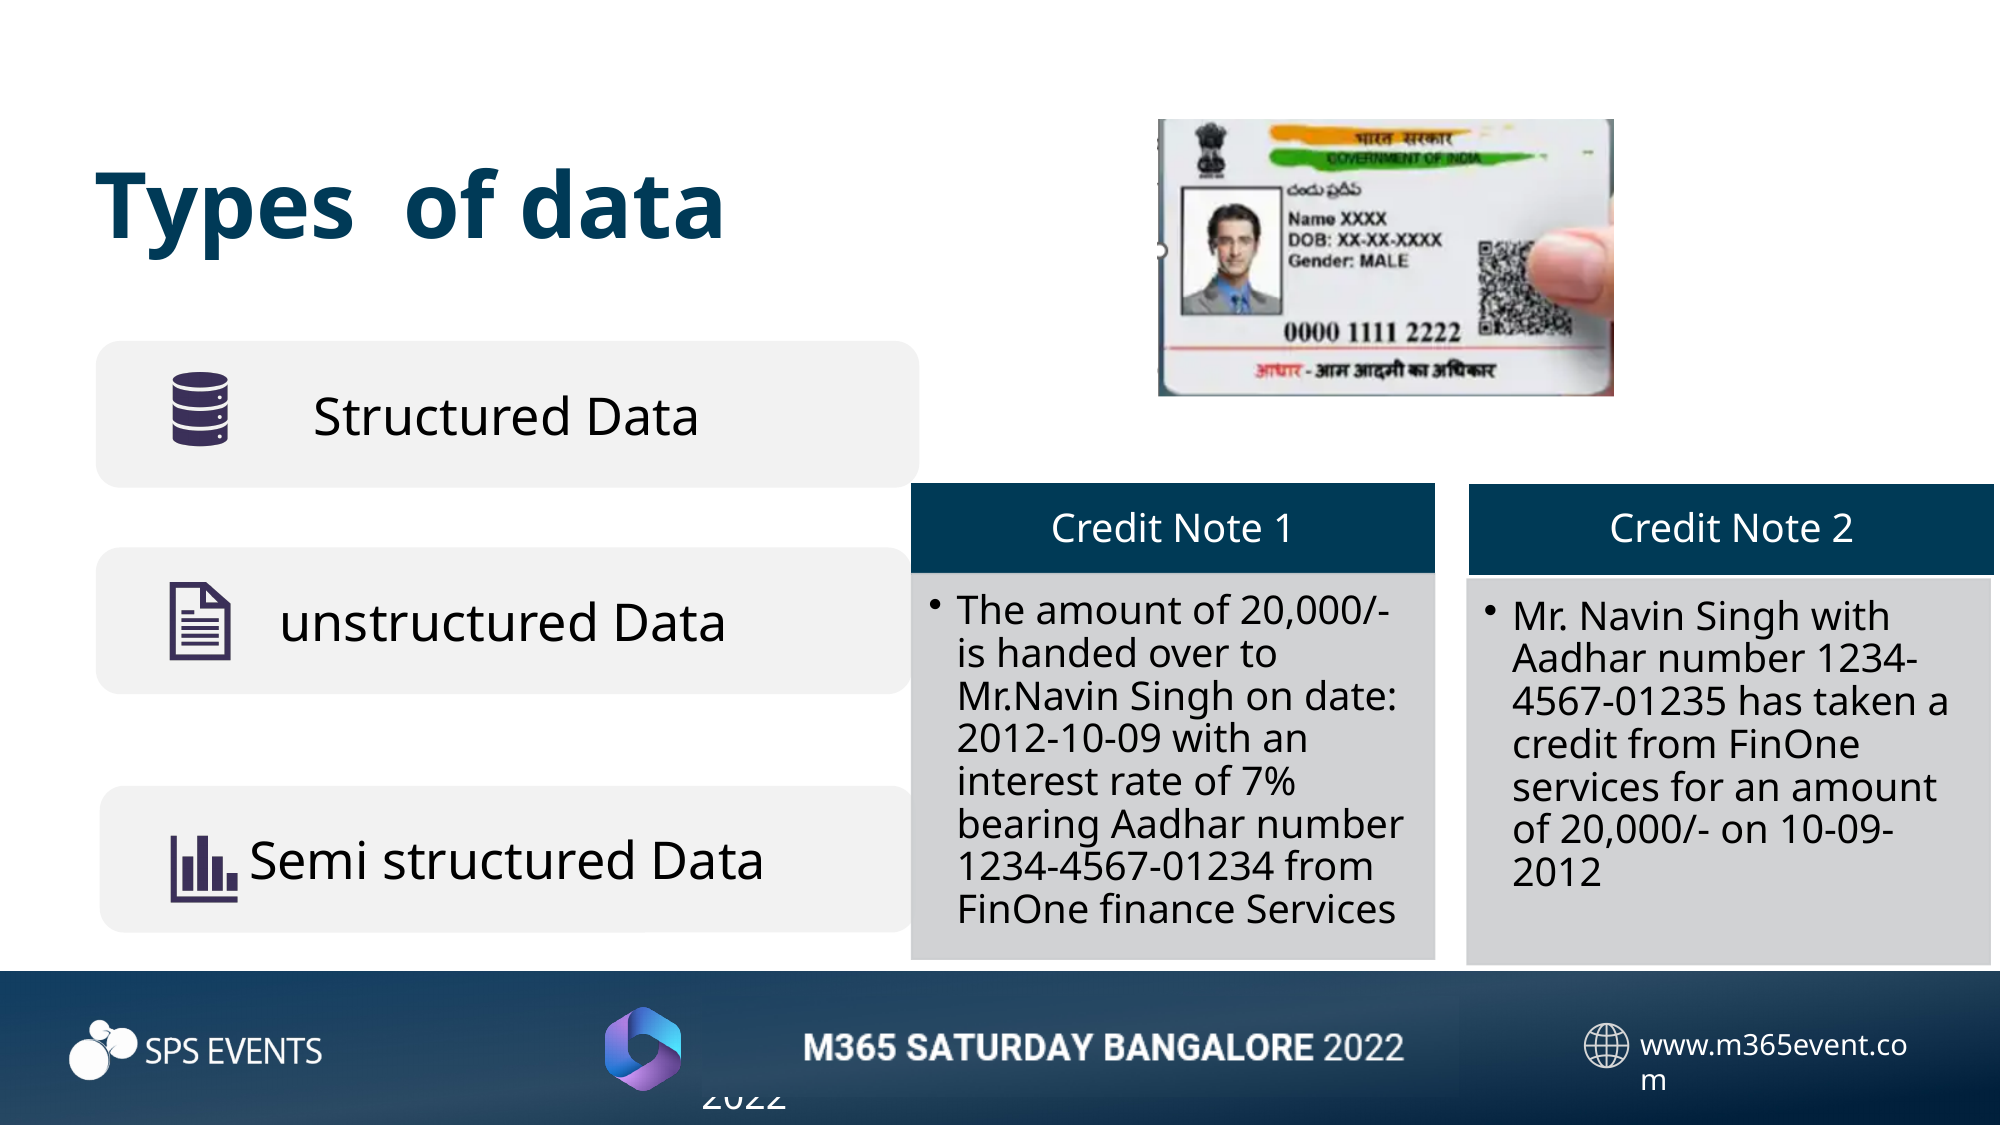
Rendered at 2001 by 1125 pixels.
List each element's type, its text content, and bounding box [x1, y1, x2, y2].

title Types of data [79, 100, 1921, 319]
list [1157, 119, 1614, 399]
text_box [95, 547, 912, 695]
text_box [912, 478, 2000, 965]
picture [0, 971, 2000, 1125]
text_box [99, 785, 912, 933]
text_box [95, 340, 920, 488]
